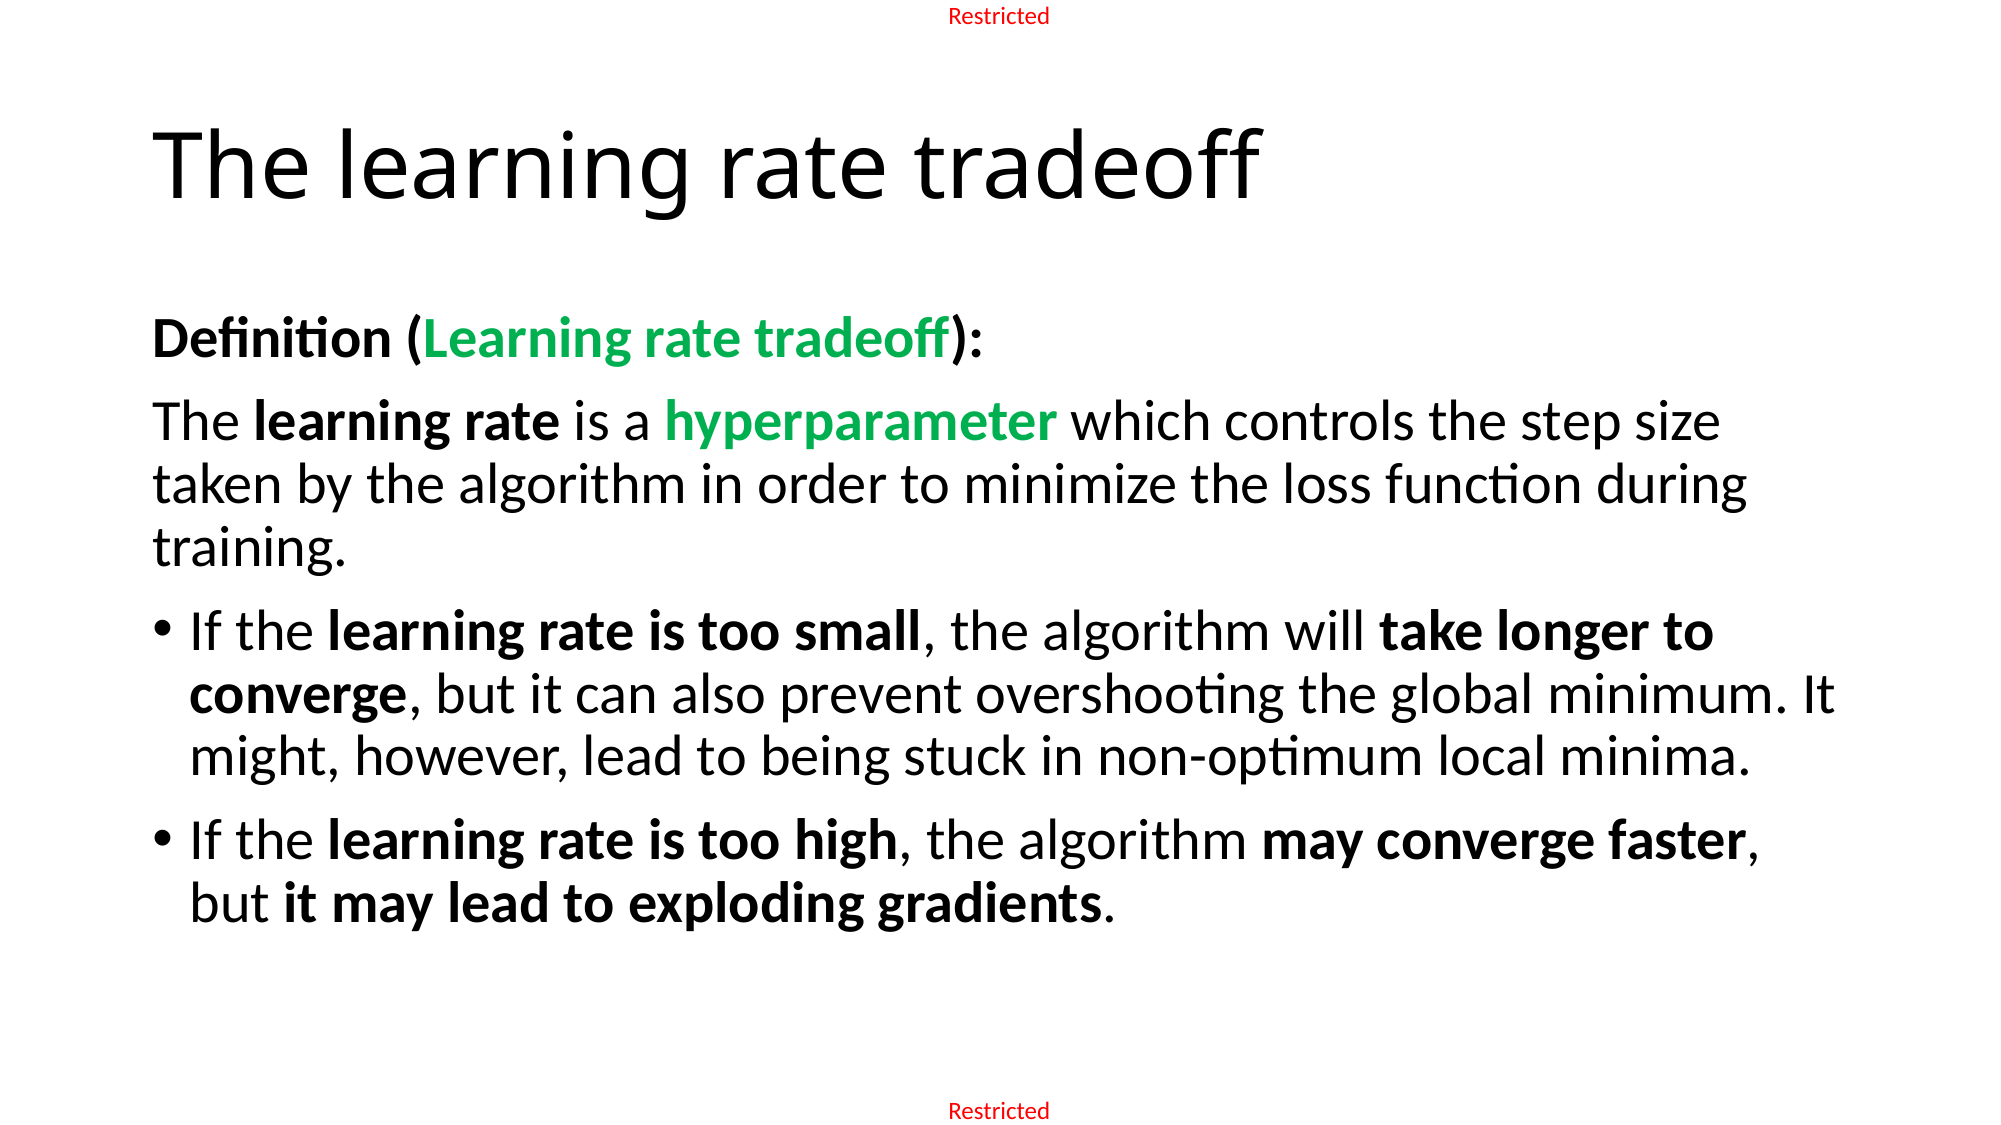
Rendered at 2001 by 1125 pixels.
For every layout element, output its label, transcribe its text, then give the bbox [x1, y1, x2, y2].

title The learning rate tradeoff [137, 59, 1863, 278]
list Definition (Learning rate tradeoff): The learning rate is a hyperparameter which controls the step size taken by the algorithm in order to minimize the loss function during training. If the learning rate is too small, the algorithm will take longer to converge, but it can also prevent overshooting the global minimum. It might, however, lead to being stuck in non-optimum local minima. If the learning rate is too high, the algorithm may converge faster, but it may lead to exploding gradients. [137, 299, 1863, 1014]
